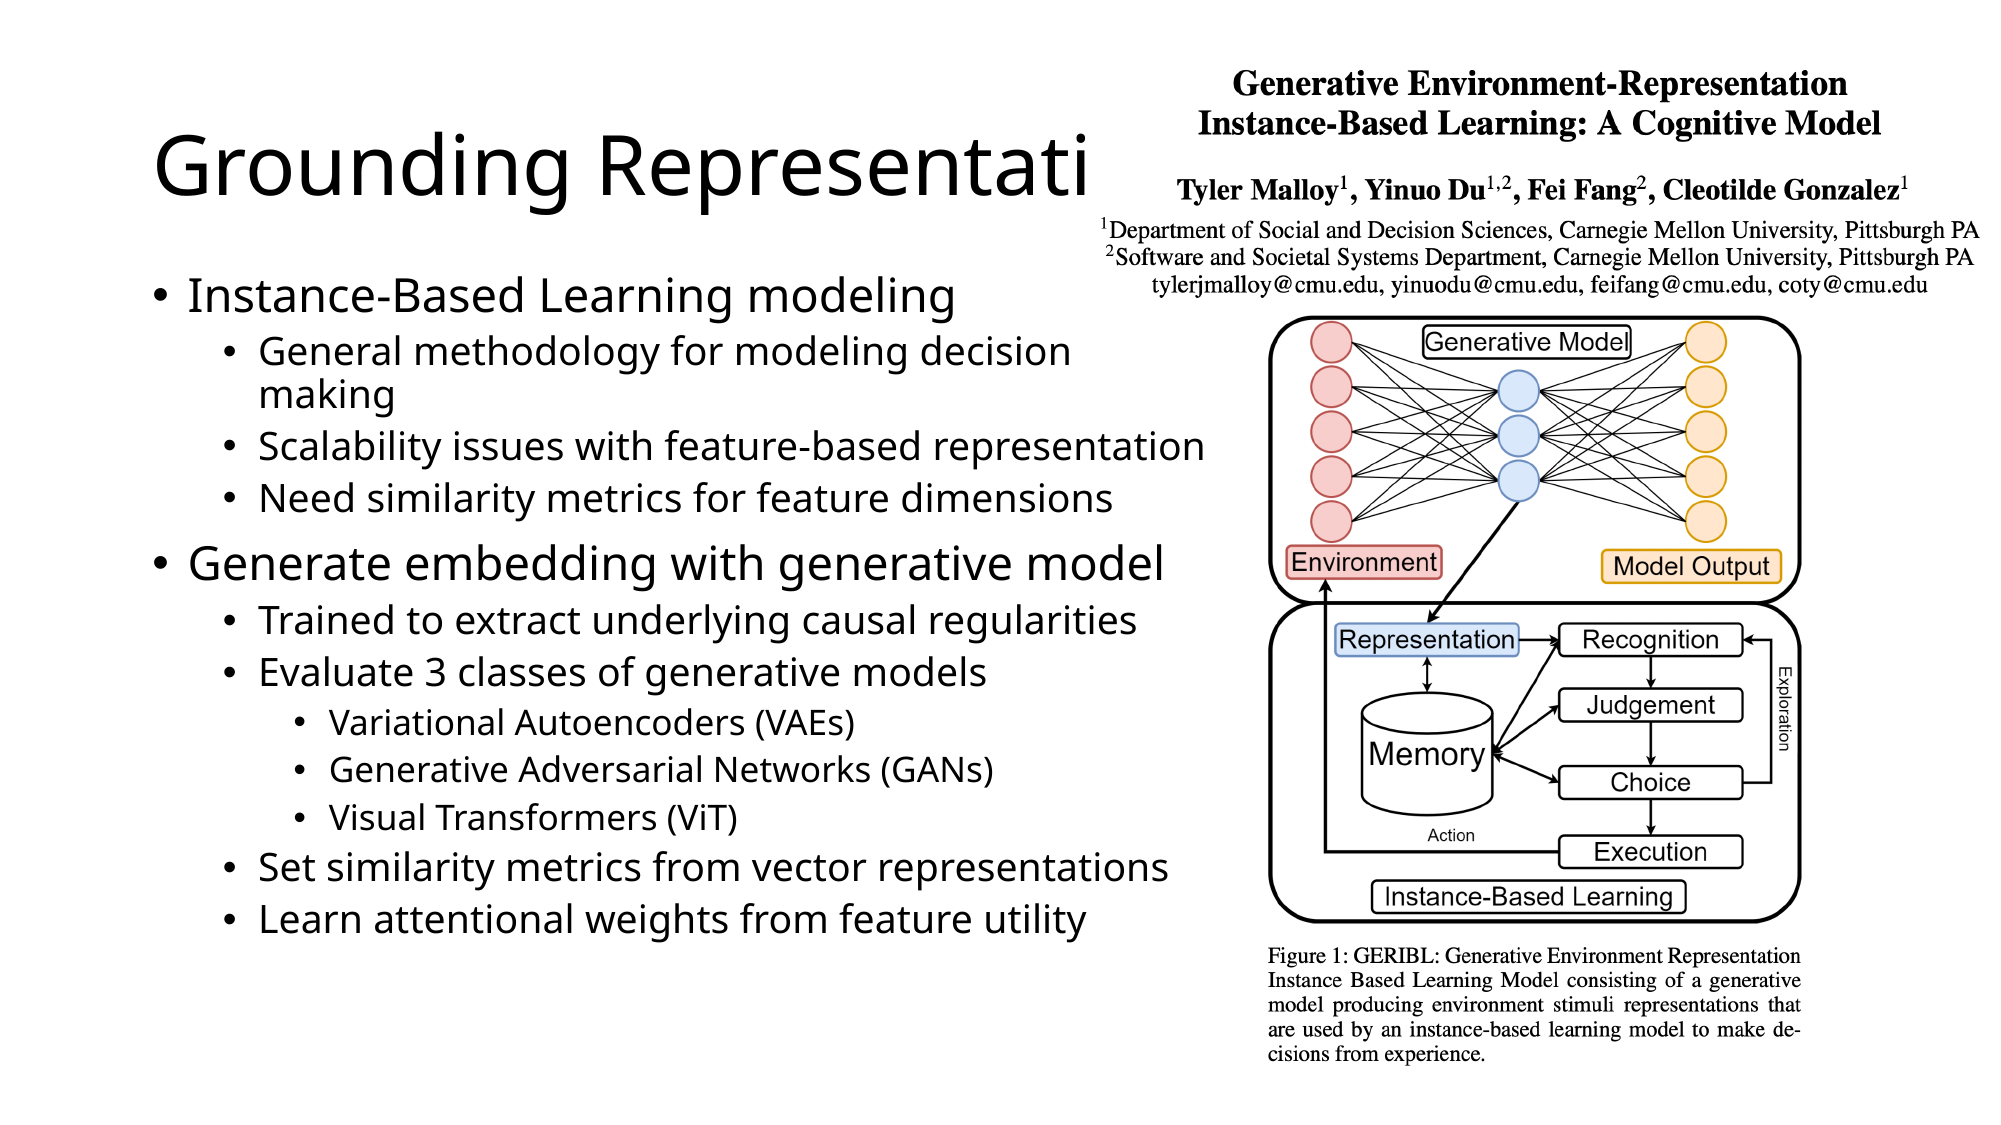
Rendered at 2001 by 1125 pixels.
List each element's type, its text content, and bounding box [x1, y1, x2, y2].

picture [1086, 59, 1988, 1066]
list Instance-Based Learning modeling General methodology for modeling decision making Scalability issues with feature-based representation Need similarity metrics for feature dimensions Generate embedding with generative model Trained to extract underlying causal regularities Evaluate 3 classes of generative models Variational Autoencoders (VAEs) Generative Adversarial Networks (GANs) Visual Transformers (ViT) Set similarity metrics from vector representations Learn attentional weights from feature utility [137, 264, 1236, 1042]
title Grounding Representations [137, 59, 1086, 264]
